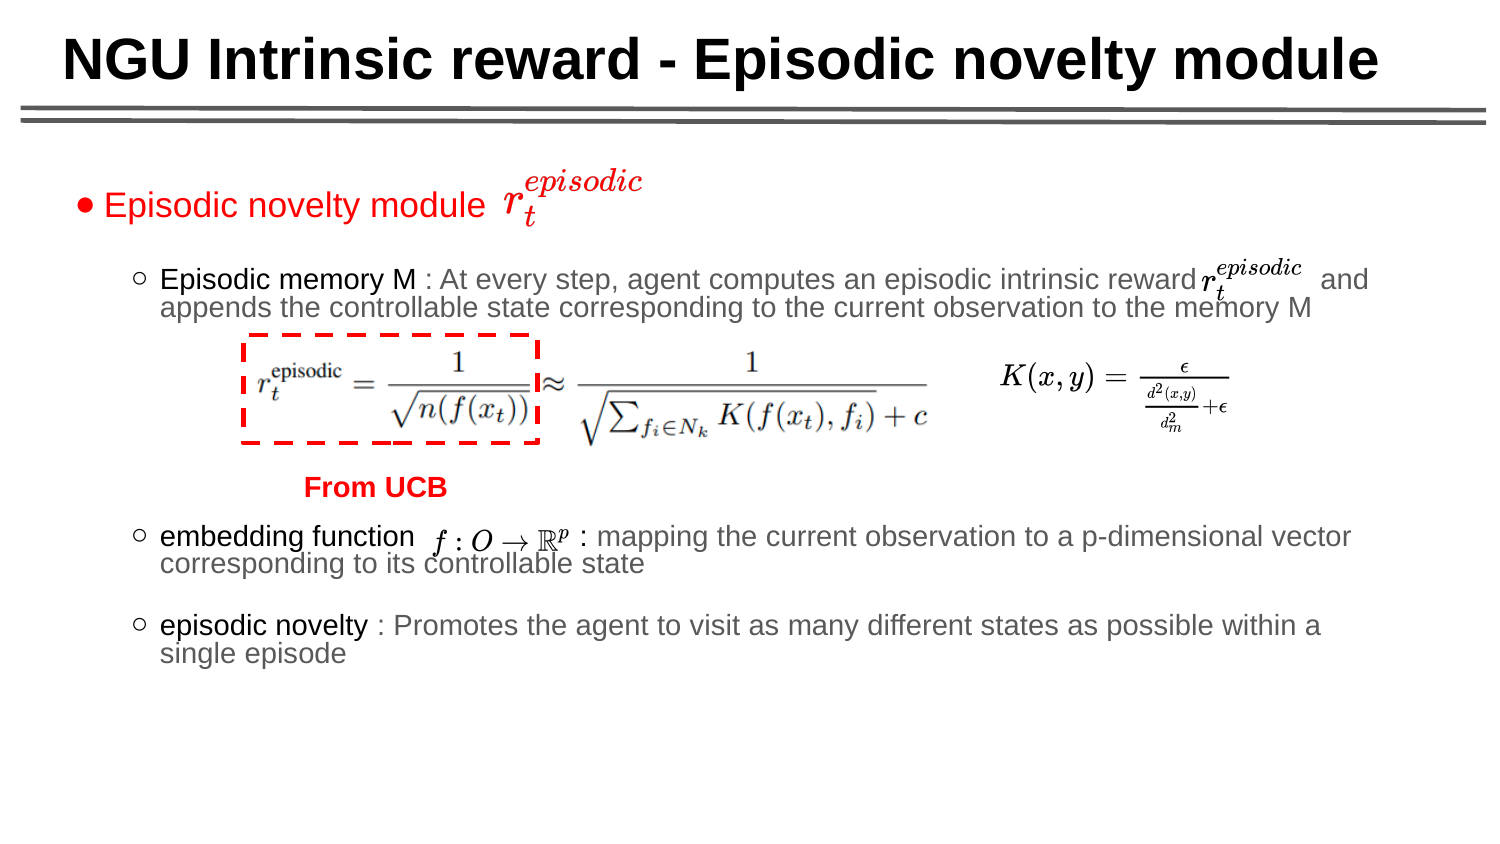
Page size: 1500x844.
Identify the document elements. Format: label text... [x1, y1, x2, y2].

picture [431, 526, 572, 559]
list Episodic novelty module Episodic memory M : At every step, agent computes an episodic intrinsic reward and appends the controllable state corresponding to the current observation to the memory M embedding function : mapping the current observation to a p-dimensional vector corresponding to its controllable state episodic novelty : Promotes the agent to visit as many different states as possible within a single episode [63, 185, 1386, 269]
picture [999, 359, 1233, 435]
picture [503, 164, 647, 231]
title NGU Intrinsic reward - Episodic novelty module [51, 13, 1449, 106]
text_box [243, 334, 538, 444]
picture [249, 342, 950, 452]
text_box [20, 107, 1487, 111]
text_box From UCB [288, 460, 469, 581]
picture [1201, 255, 1305, 303]
